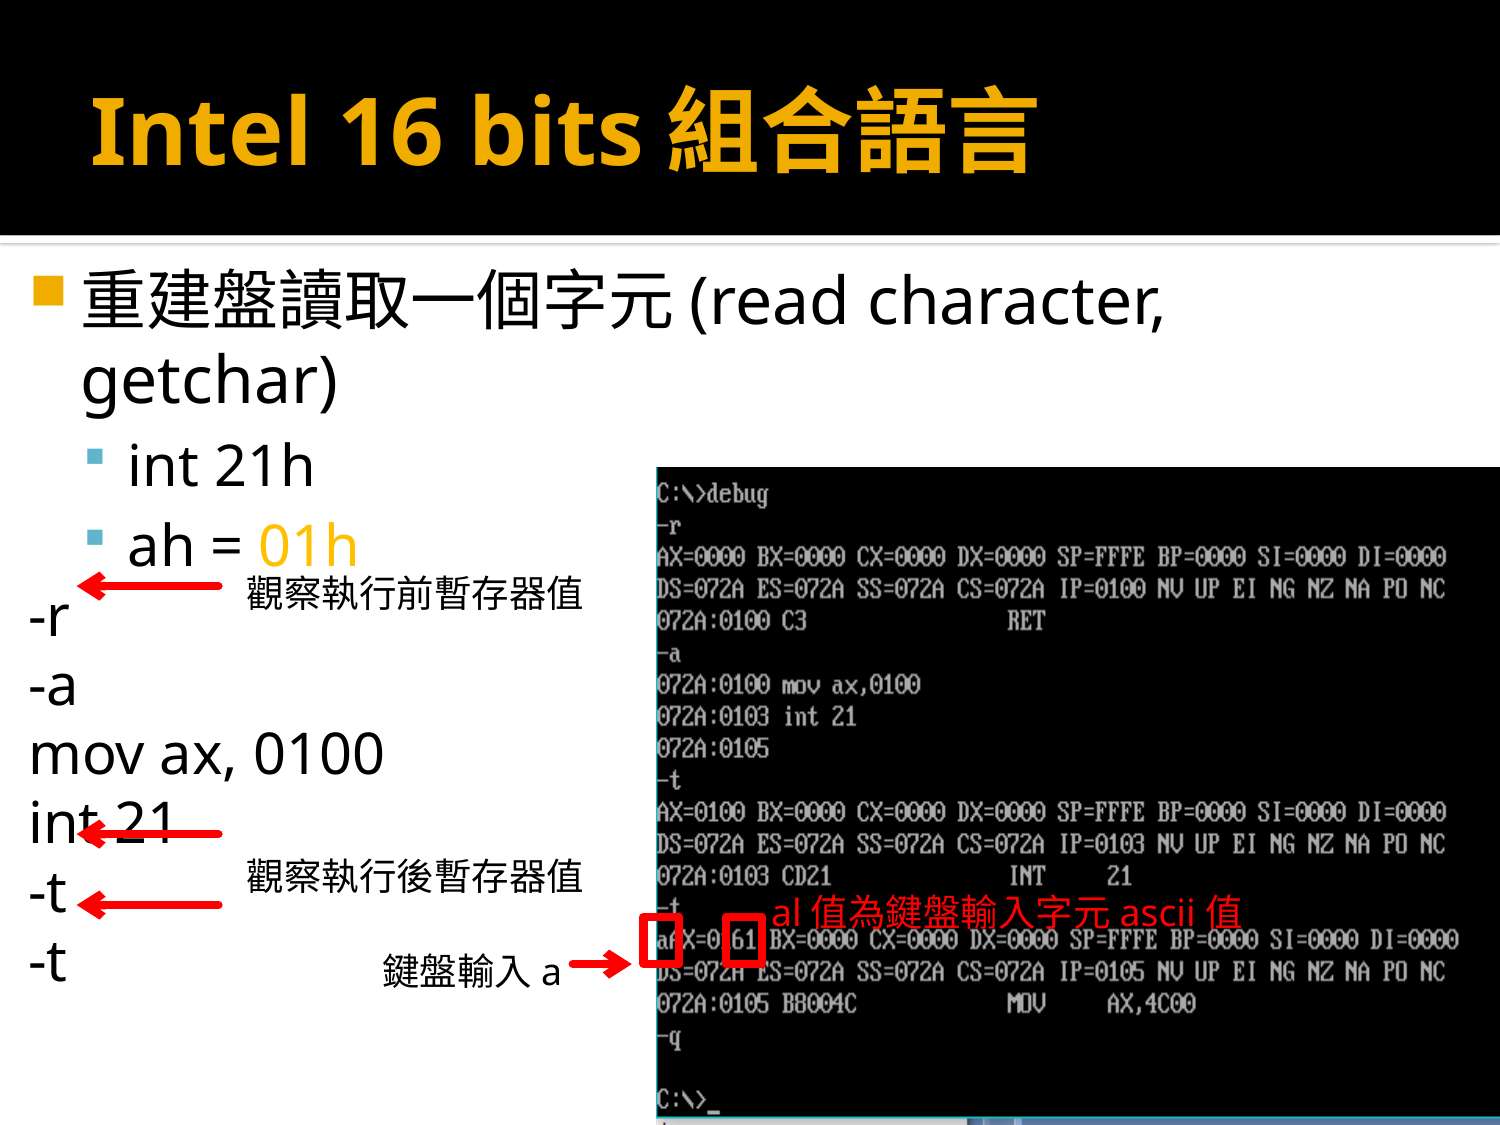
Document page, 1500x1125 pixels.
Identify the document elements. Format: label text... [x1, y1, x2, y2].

picture [656, 467, 1500, 1125]
title Intel 16 bits組合語言 [75, 25, 1425, 231]
list 重建盤讀取一個字元(read character, getchar) int 21h ah = 01h -r -a mov ax, 0100 int 21 -t -t [0, 243, 1350, 1003]
text_box 觀察執行前暫存器值 [232, 562, 600, 623]
text_box 觀察執行後暫存器值 [232, 845, 600, 906]
text_box 鍵盤輸入a [367, 940, 577, 1001]
text_box [640, 913, 651, 968]
